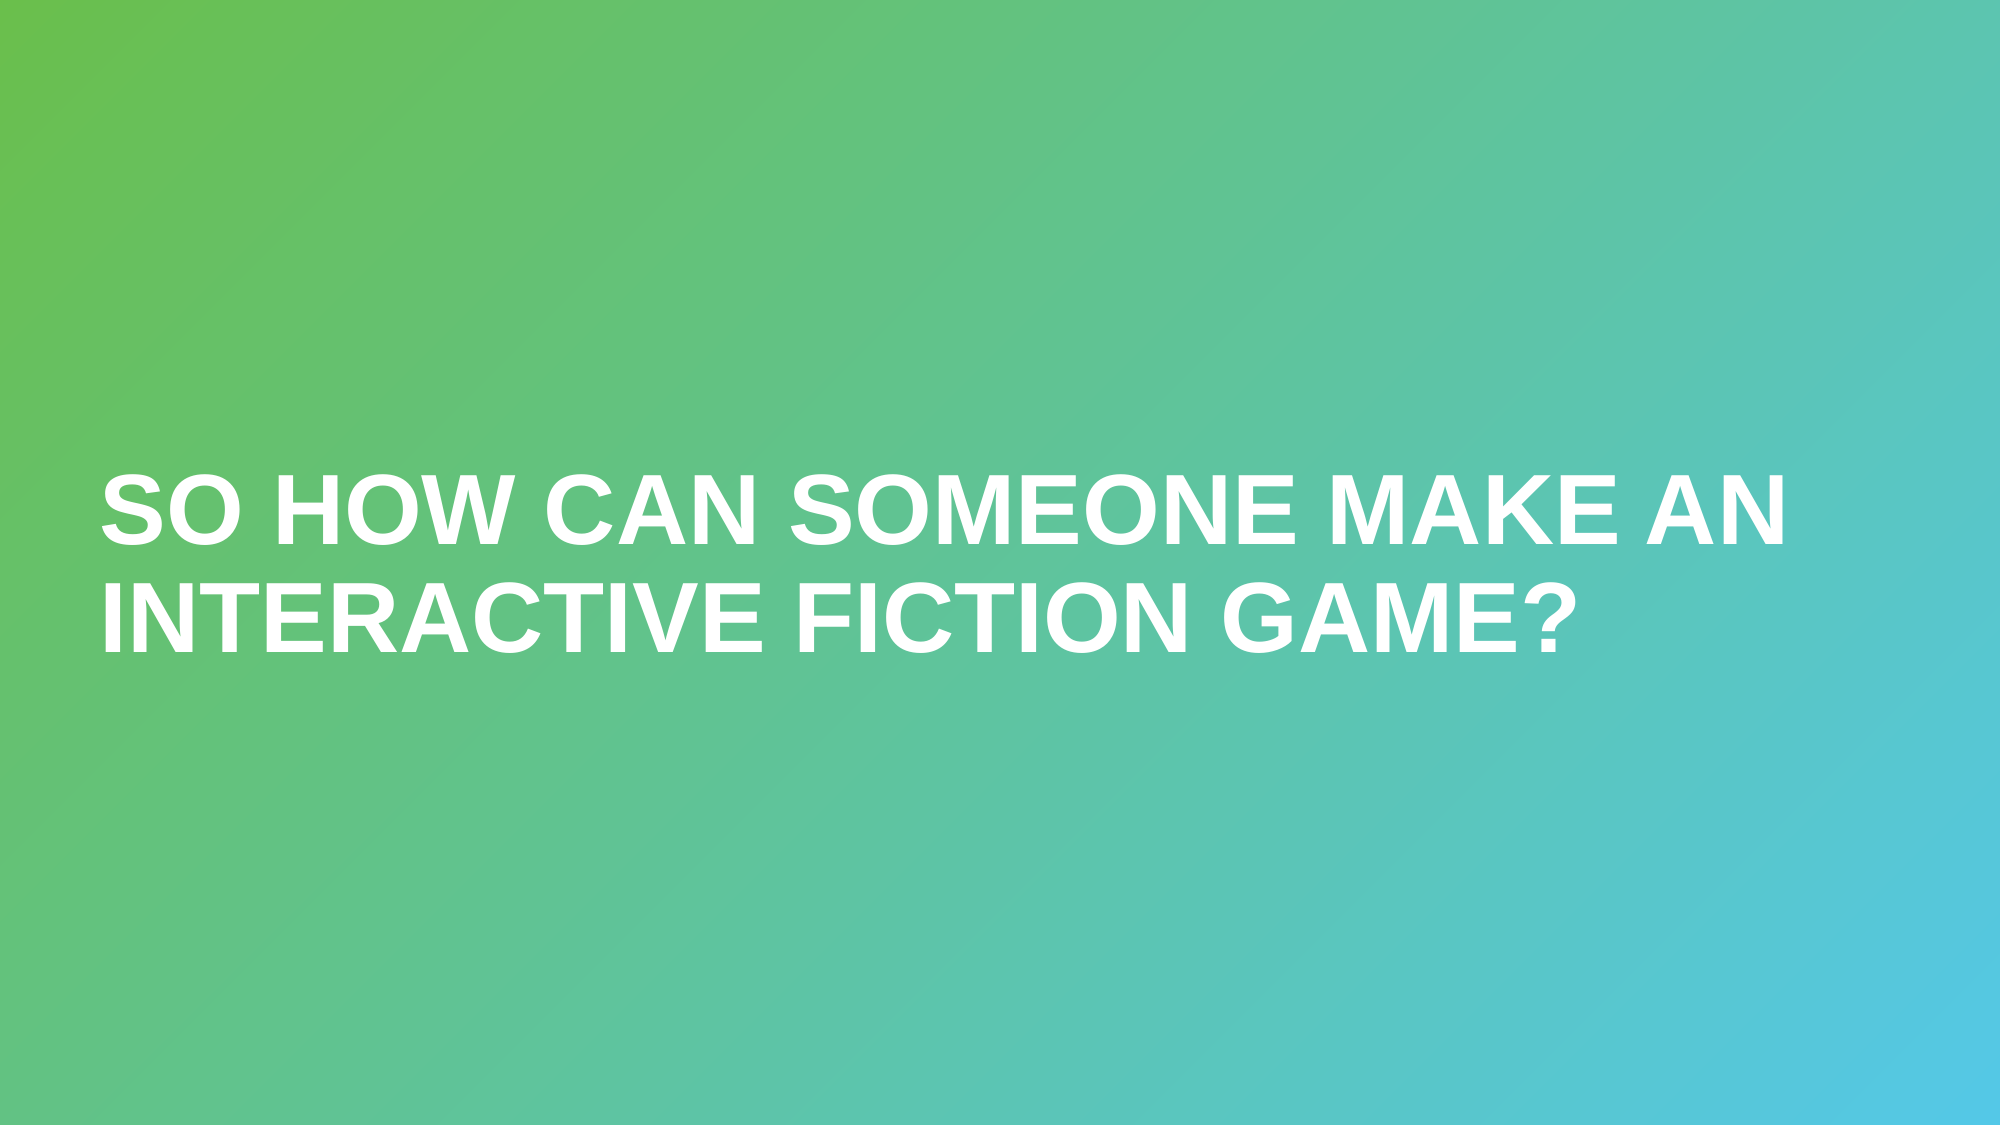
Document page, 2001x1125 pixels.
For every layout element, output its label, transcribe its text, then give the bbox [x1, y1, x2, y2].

title SO how can someone make an interactive fiction game? [99, 449, 1900, 676]
